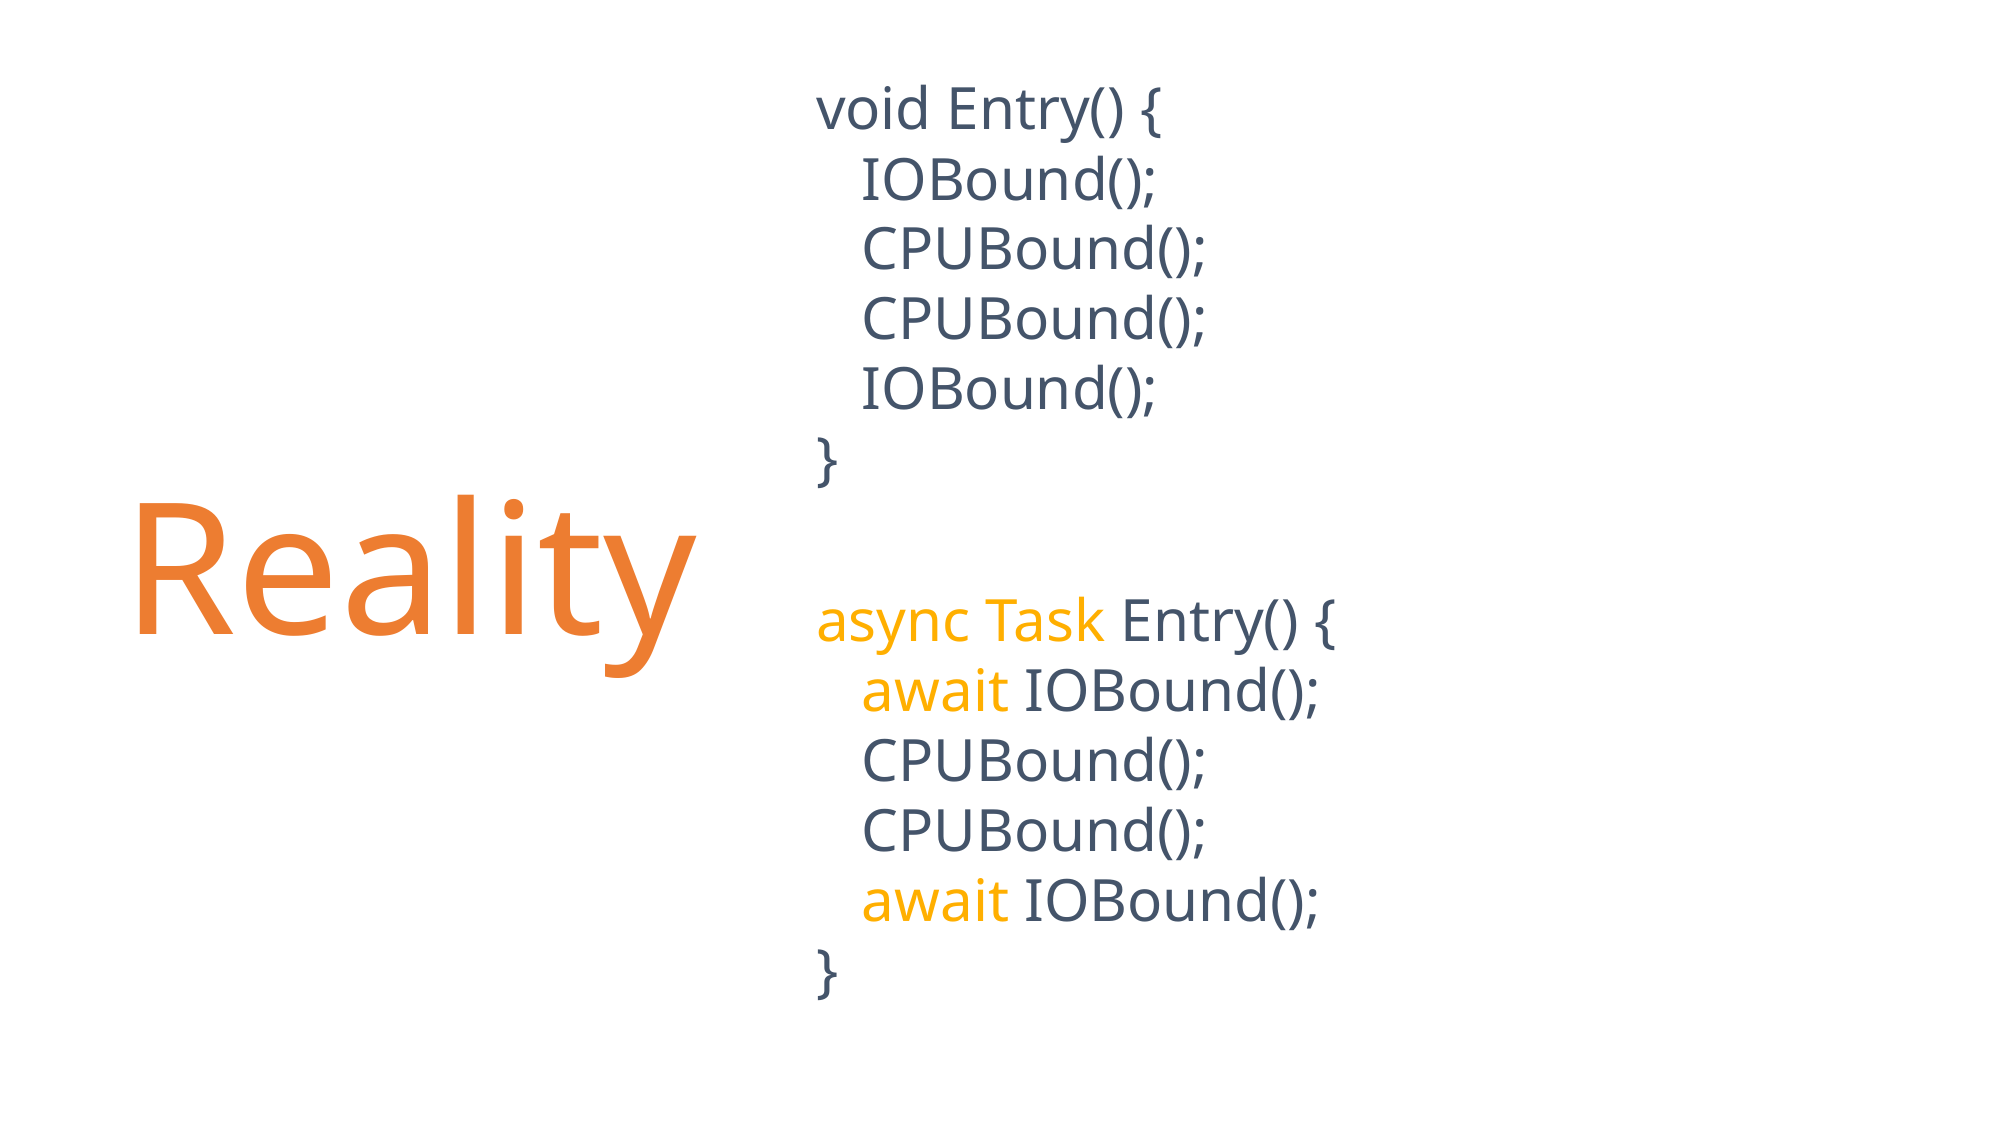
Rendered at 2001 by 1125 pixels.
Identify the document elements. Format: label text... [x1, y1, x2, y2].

text_box void Entry() { IOBound(); CPUBound(); CPUBound(); IOBound(); } [801, 64, 2000, 499]
text_box Reality [0, 443, 821, 679]
text_box async Task Entry() { await IOBound(); CPUBound(); CPUBound(); await IOBound(); } [801, 576, 2000, 1011]
